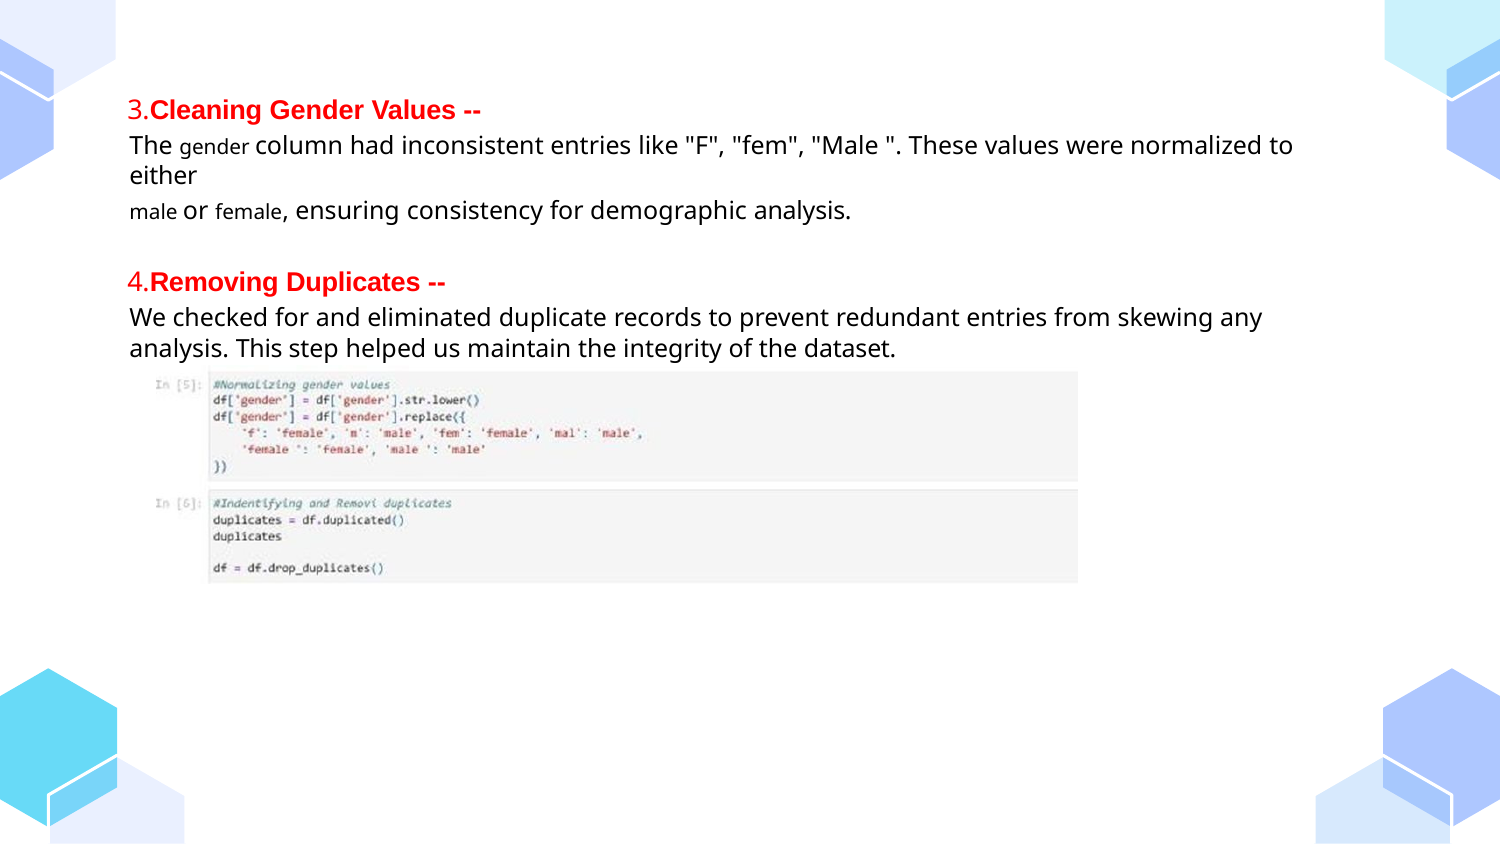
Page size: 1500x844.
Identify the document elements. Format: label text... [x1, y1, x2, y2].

text_box The gender column had inconsistent entries like "F", "fem", "Male ". These values were normalized to either male or female, ensuring consistency for demographic analysis. 4.Removing Duplicates -- We checked for and eliminated duplicate records to prevent redundant entries from skewing any analysis. This step helped us maintain the integrity of the dataset. [125, 123, 1350, 363]
picture [156, 365, 1078, 584]
title 3.Cleaning Gender Values -- [125, 90, 488, 123]
